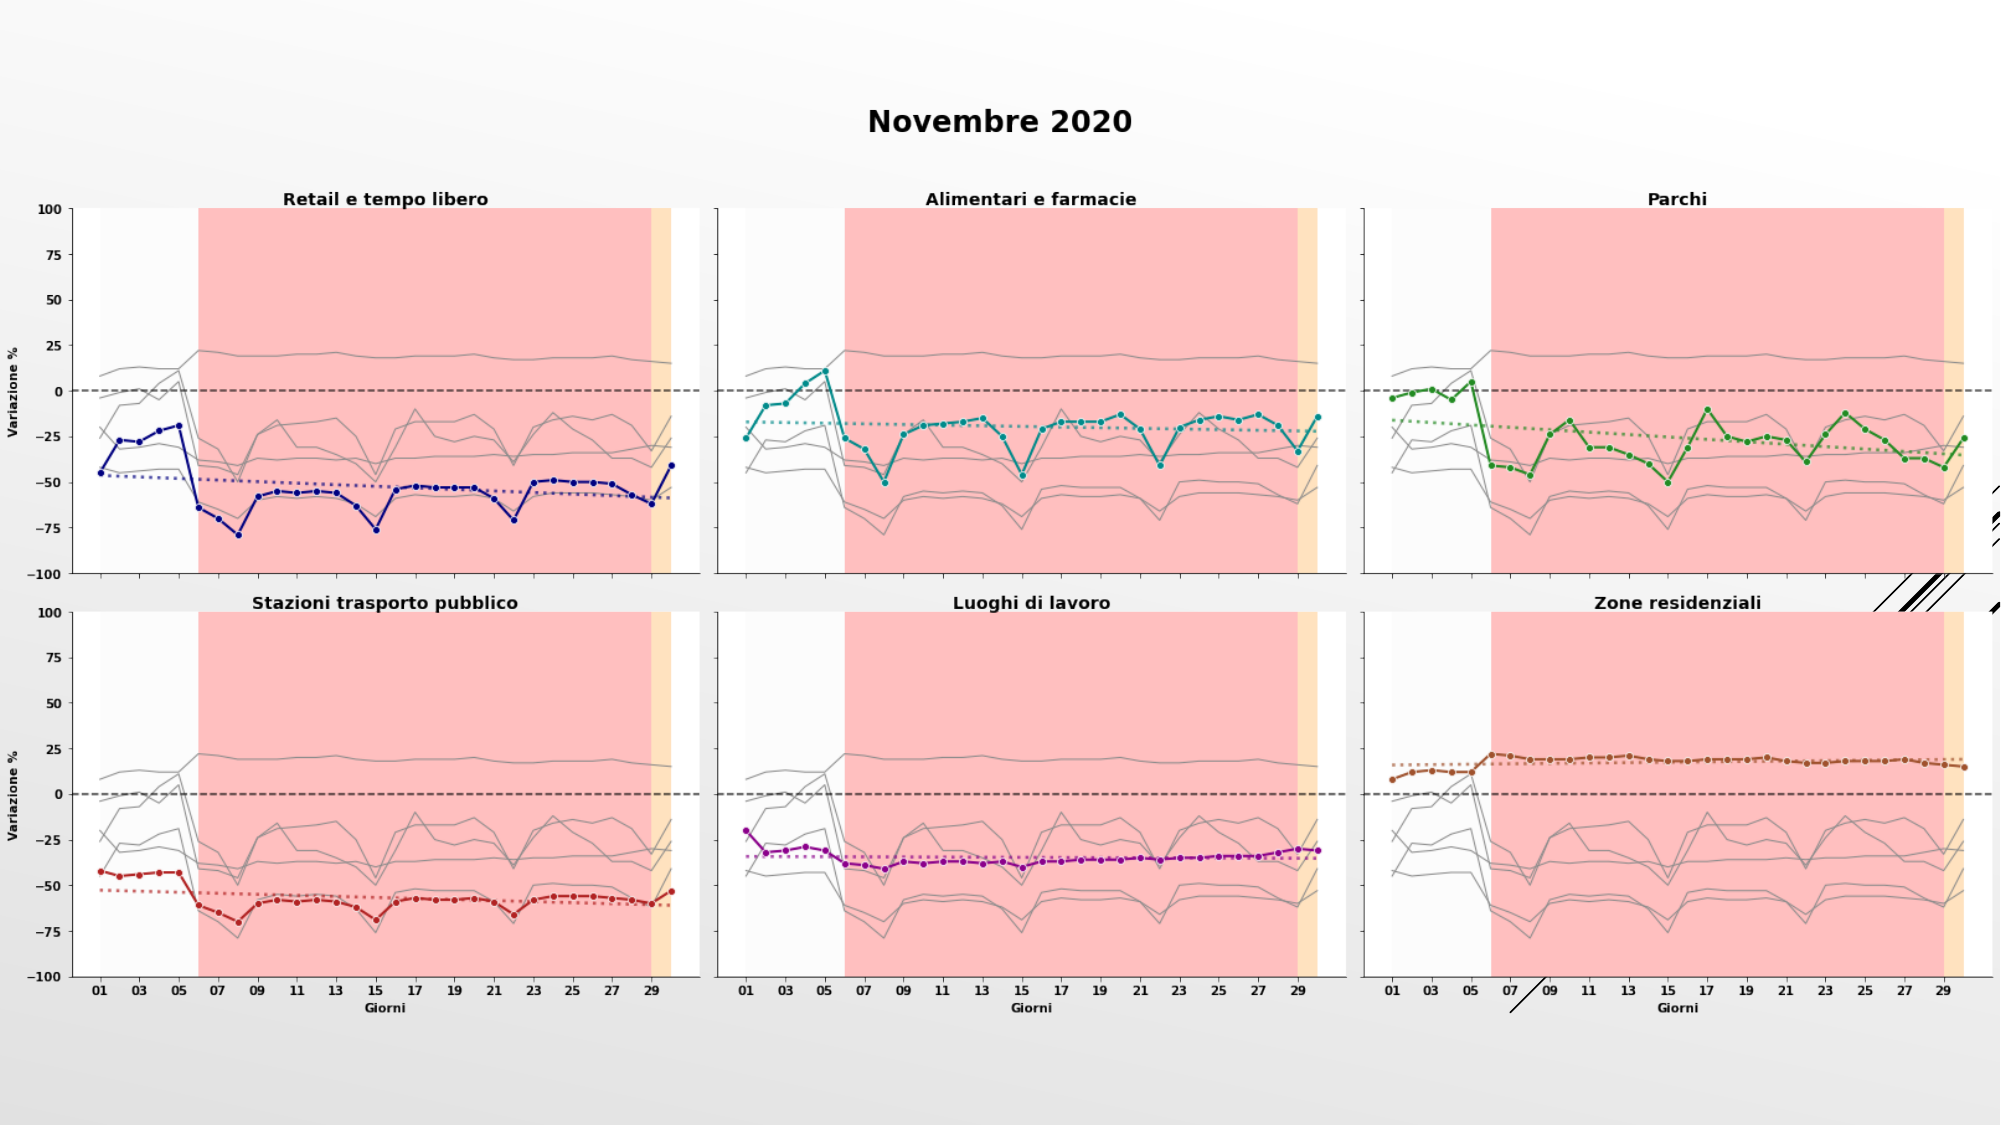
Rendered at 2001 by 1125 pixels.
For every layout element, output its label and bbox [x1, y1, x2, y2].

picture [0, 100, 2000, 1025]
